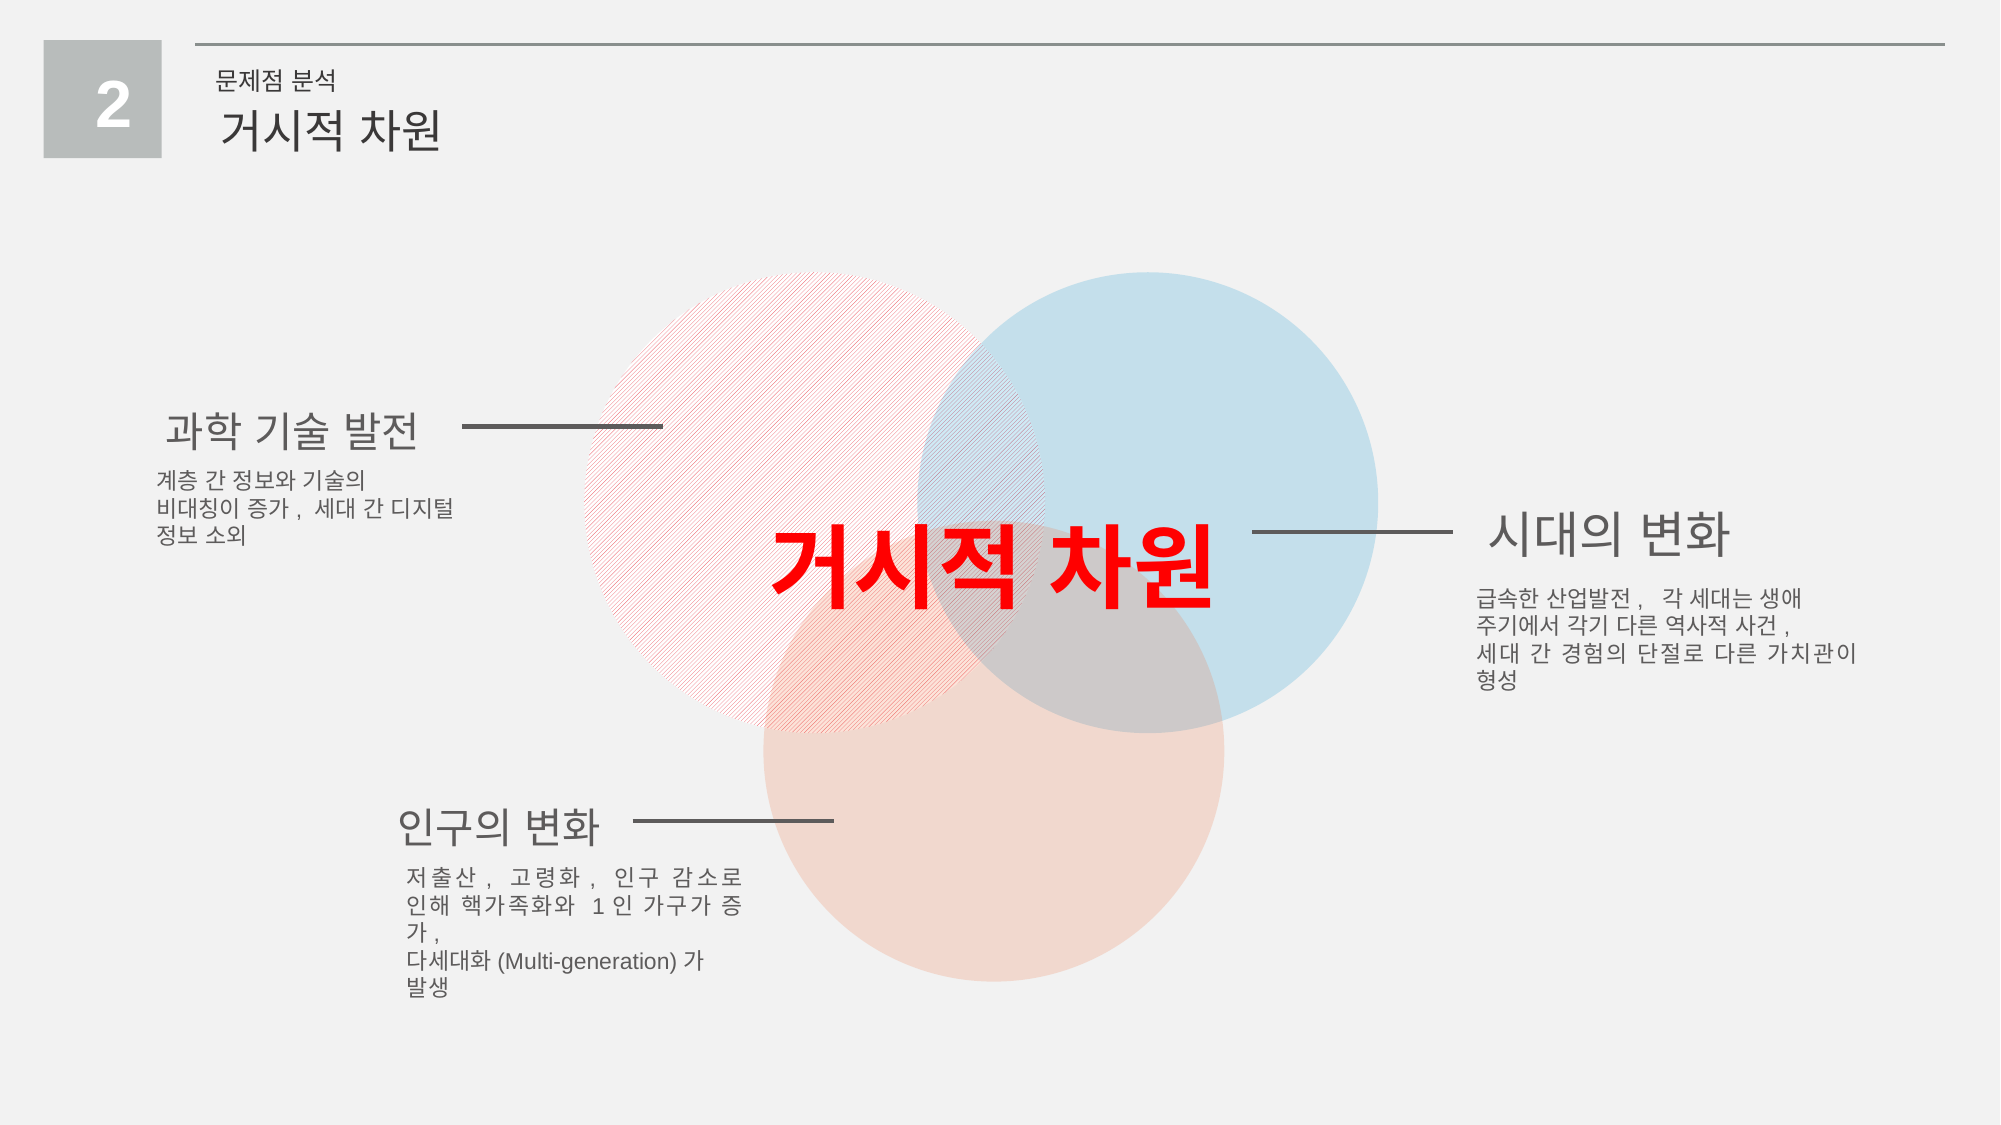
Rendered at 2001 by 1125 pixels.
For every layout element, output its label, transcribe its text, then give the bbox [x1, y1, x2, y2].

text_box 2 [80, 52, 123, 148]
text_box [42, 39, 163, 159]
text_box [584, 272, 1379, 982]
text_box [194, 57, 470, 167]
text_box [373, 793, 758, 983]
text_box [1461, 495, 1873, 704]
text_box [140, 398, 490, 558]
